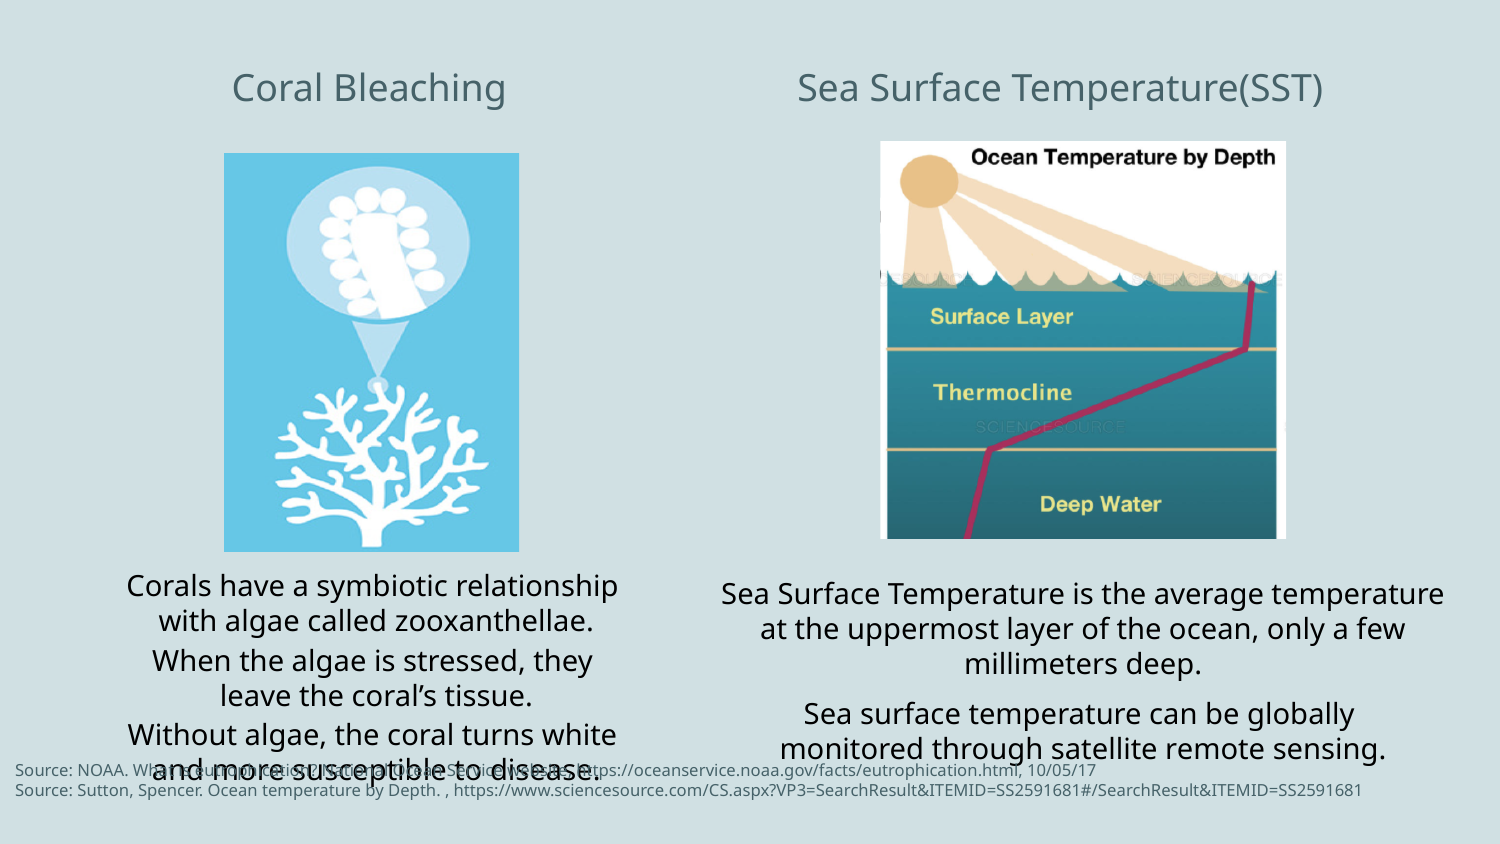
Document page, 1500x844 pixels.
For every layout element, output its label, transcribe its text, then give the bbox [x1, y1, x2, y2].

title Sea Surface Temperature(SST) [694, 29, 1427, 125]
text_box Source: NOAA. What is eutrophication? National Ocean Service website, https://oceanservice.noaa.gov/facts/eutrophication.html, 10/05/17 Source: Sutton, Spencer. Ocean temperature by Depth. , https://www.sciencesource.com/CS.aspx?VP3=SearchResult&ITEMID=SS2591681#/SearchResult&ITEMID=SS2591681 [0, 744, 1500, 840]
title Coral Bleaching [210, 29, 529, 125]
text_box Corals have a symbiotic relationship with algae called zooxanthellae. When the algae is stressed, they leave the coral’s tissue. Without algae, the coral turns white and more susceptible to disease. [89, 551, 664, 744]
text_box Sea Surface Temperature is the average temperature at the uppermost layer of the ocean, only a few millimeters deep. Sea surface temperature can be globally monitored through satellite remote sensing. [694, 568, 1473, 744]
picture [880, 140, 1287, 540]
picture [223, 153, 520, 552]
